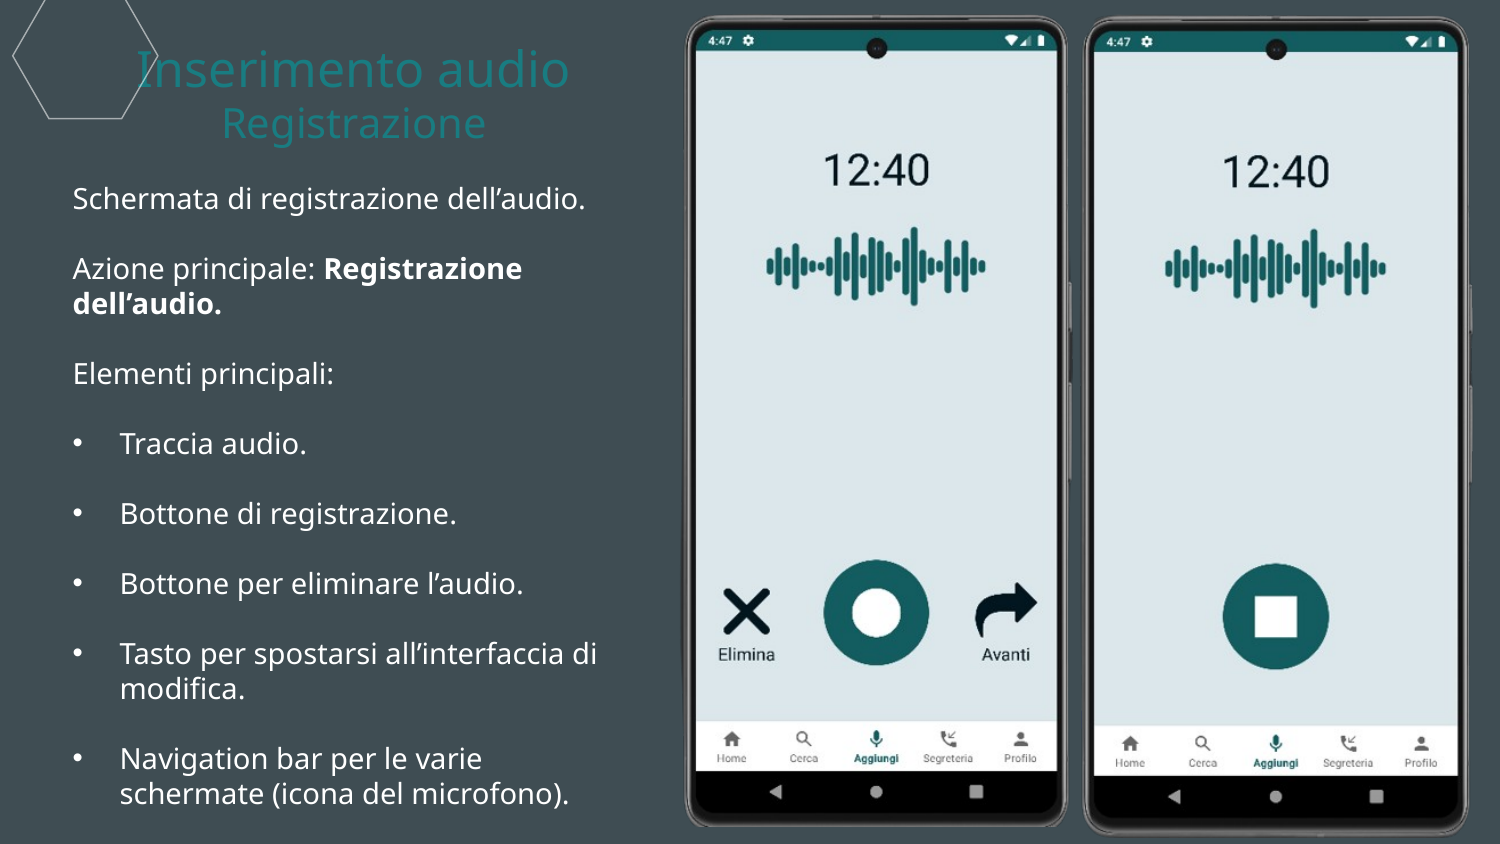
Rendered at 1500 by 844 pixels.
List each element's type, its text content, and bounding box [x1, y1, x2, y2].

title Inserimento audio Registrazione [85, 39, 623, 163]
subtitle Schermata di registrazione dell’audio. Azione principale: Registrazione dell’audio. Elementi principali: Traccia audio. Bottone di registrazione. Bottone per eliminare l’audio. Tasto per spostarsi all’interfaccia di modifica. Navigation bar per le varie schermate (icona del microfono). [57, 165, 651, 675]
text_box [11, 0, 159, 120]
picture [678, 13, 1076, 827]
picture [1077, 13, 1476, 839]
